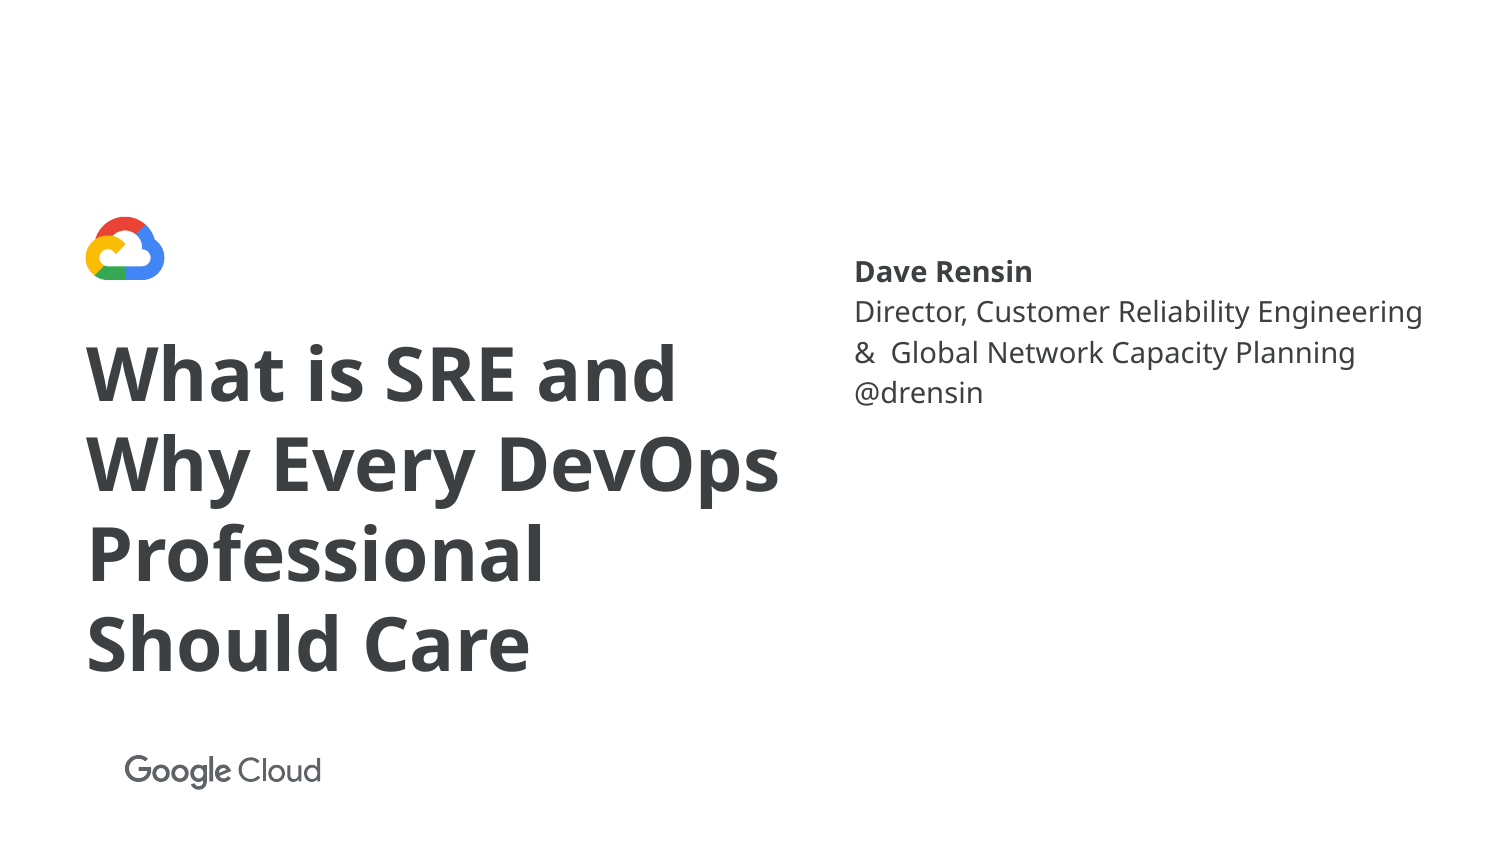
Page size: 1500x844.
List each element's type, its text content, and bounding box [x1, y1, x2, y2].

title What is SRE and Why Every DevOps Professional Should Care [86, 326, 854, 699]
list Dave Rensin Director, Customer Reliability Engineering & Global Network Capacity Planning @drensin [854, 248, 1472, 422]
